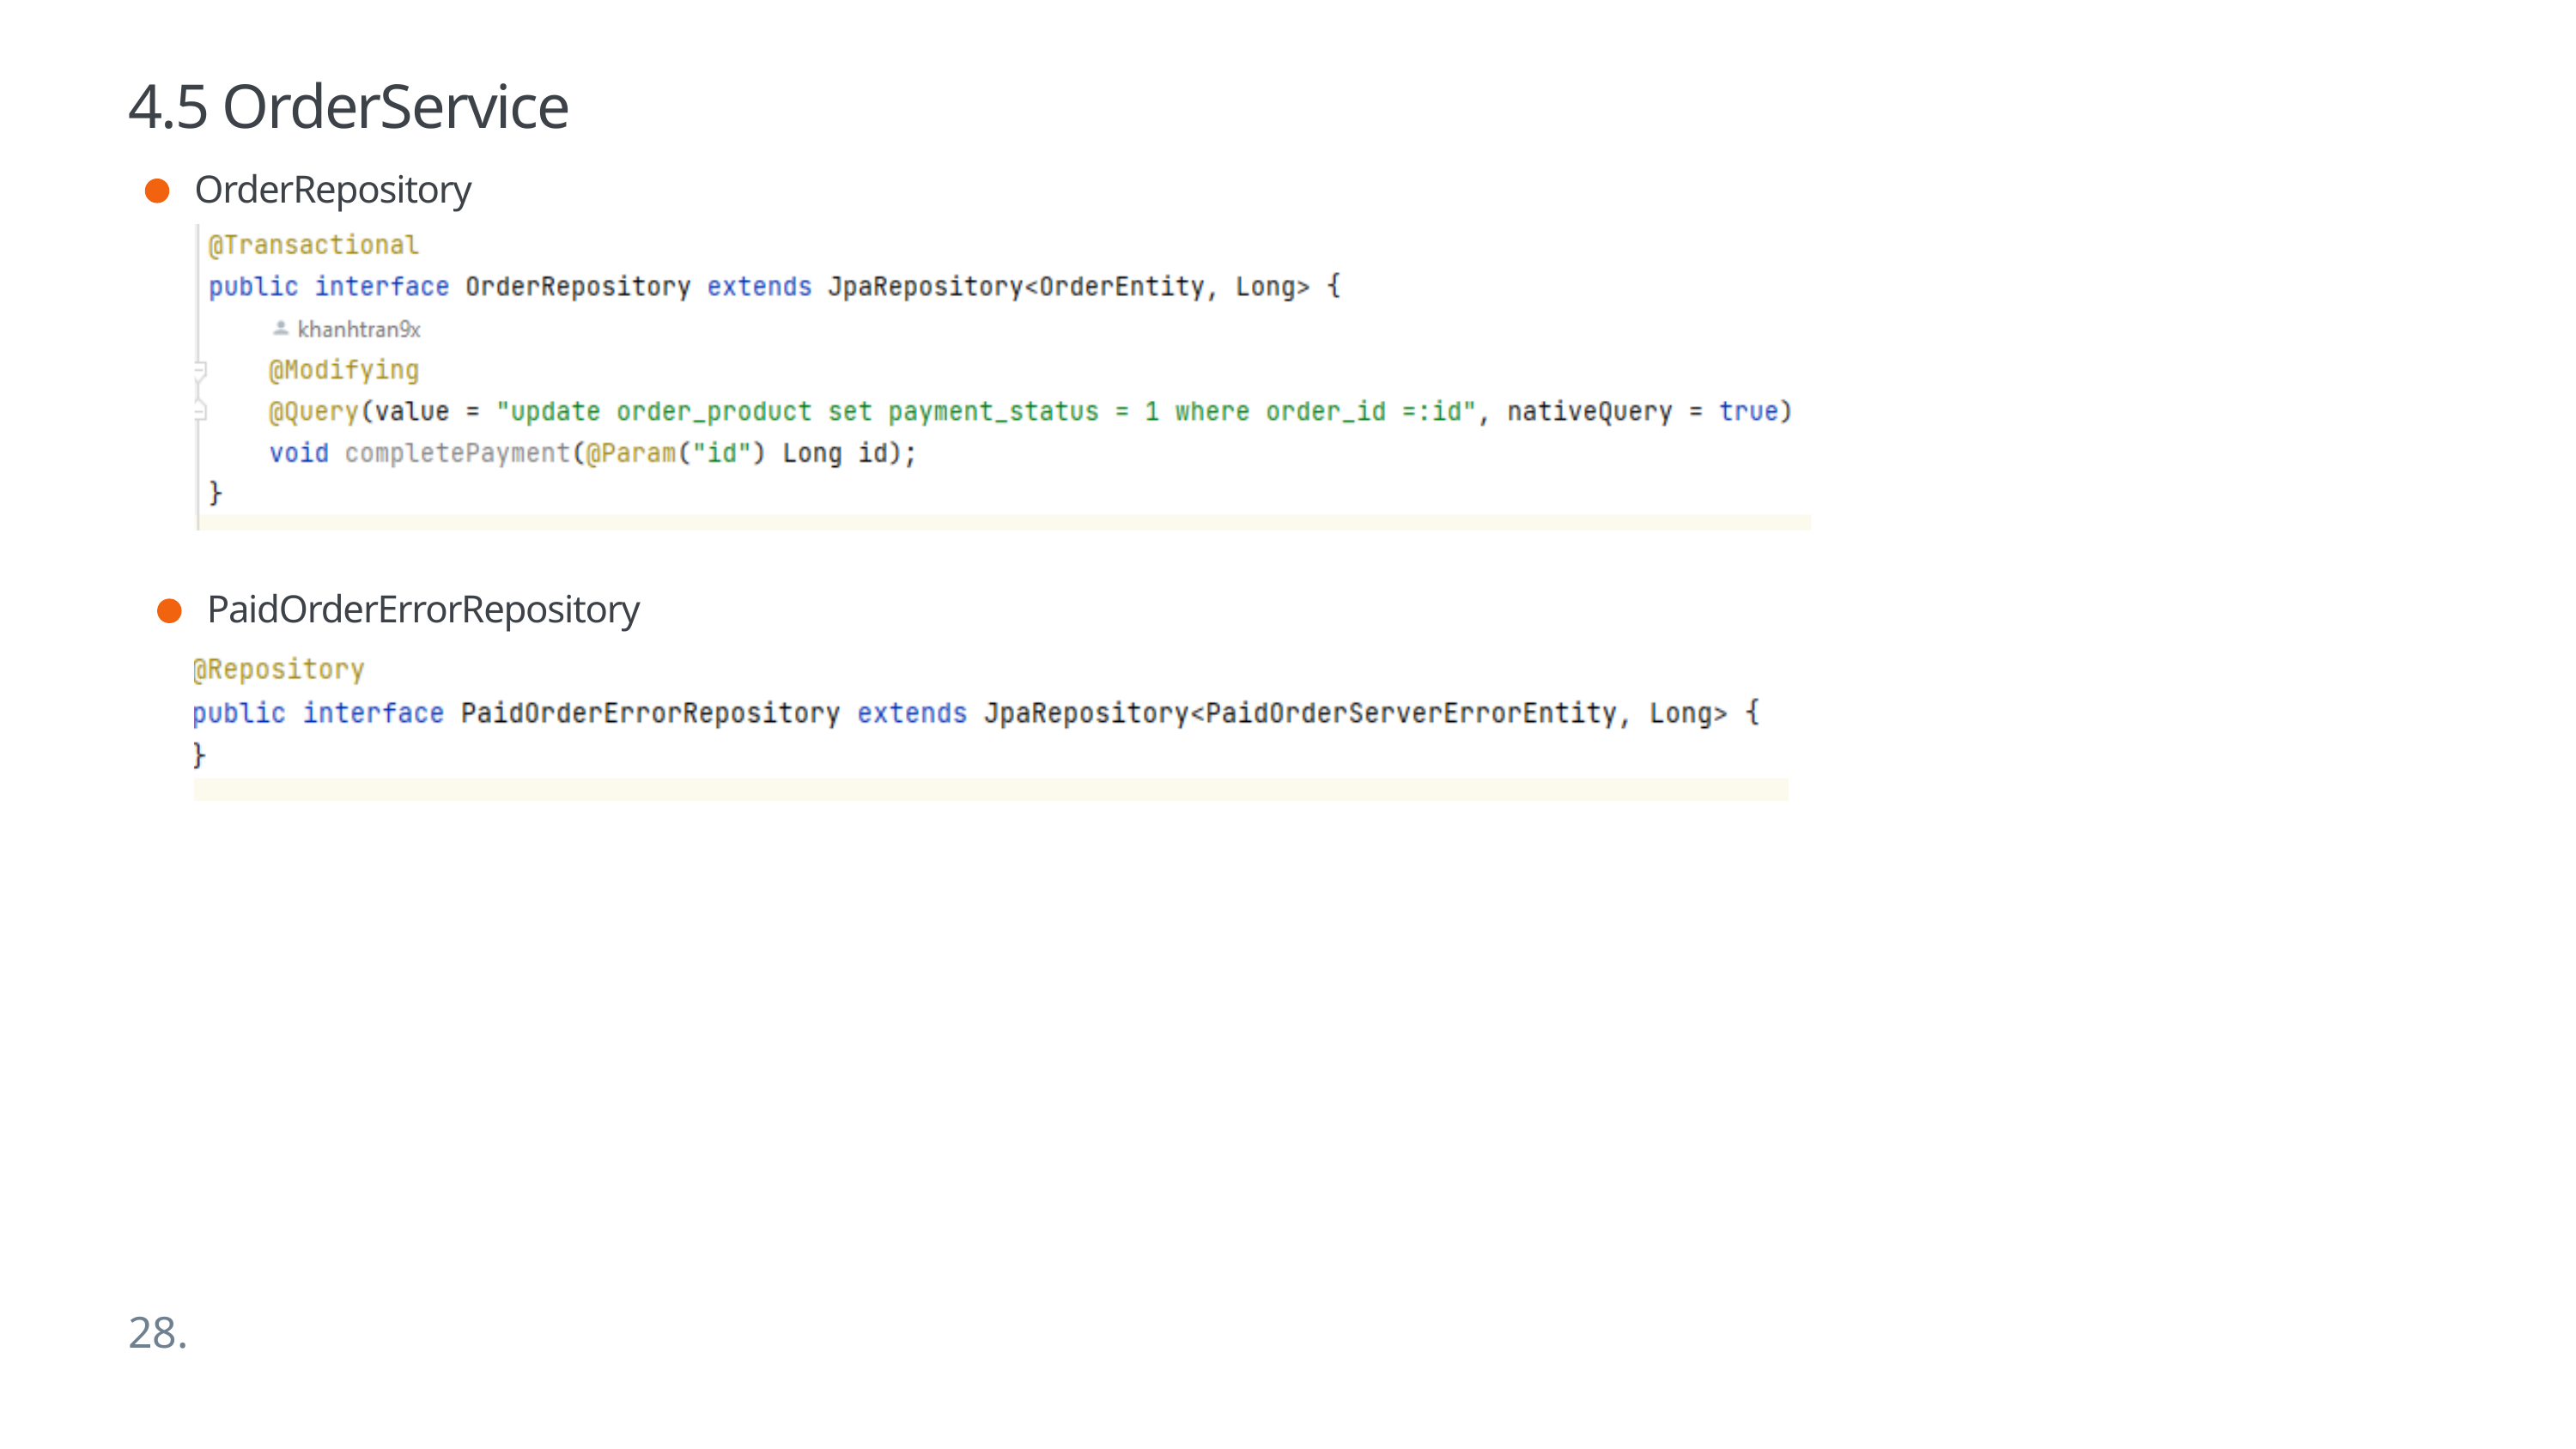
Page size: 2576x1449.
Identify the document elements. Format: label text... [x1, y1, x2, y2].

text_box 28. [128, 1296, 747, 1357]
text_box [156, 598, 182, 624]
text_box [144, 178, 170, 203]
text_box OrderRepository [194, 169, 2239, 252]
text_box PaidOrderErrorRepository [206, 589, 2251, 672]
text_box 4.5 OrderService [128, 73, 1037, 141]
picture [194, 224, 1812, 530]
picture [194, 647, 1789, 801]
